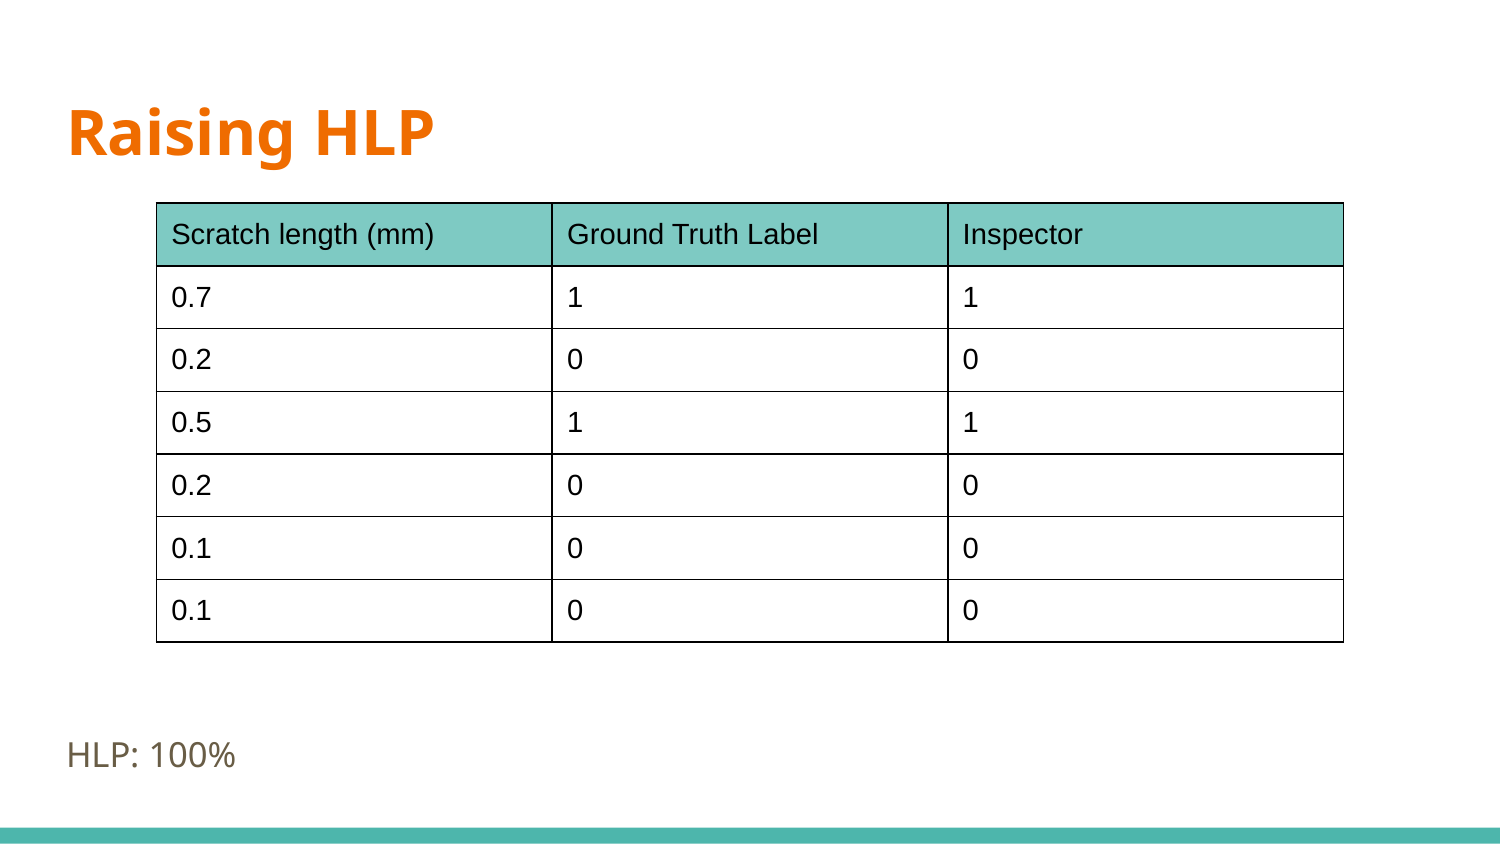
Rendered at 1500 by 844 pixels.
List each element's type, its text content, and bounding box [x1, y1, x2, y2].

table_header Scratch length (mm) [157, 204, 551, 252]
table_header Inspector [949, 204, 1343, 252]
table_header Ground Truth Label [553, 204, 947, 252]
list HLP: 100% [51, 252, 1449, 795]
title Raising HLP [51, 72, 1449, 189]
